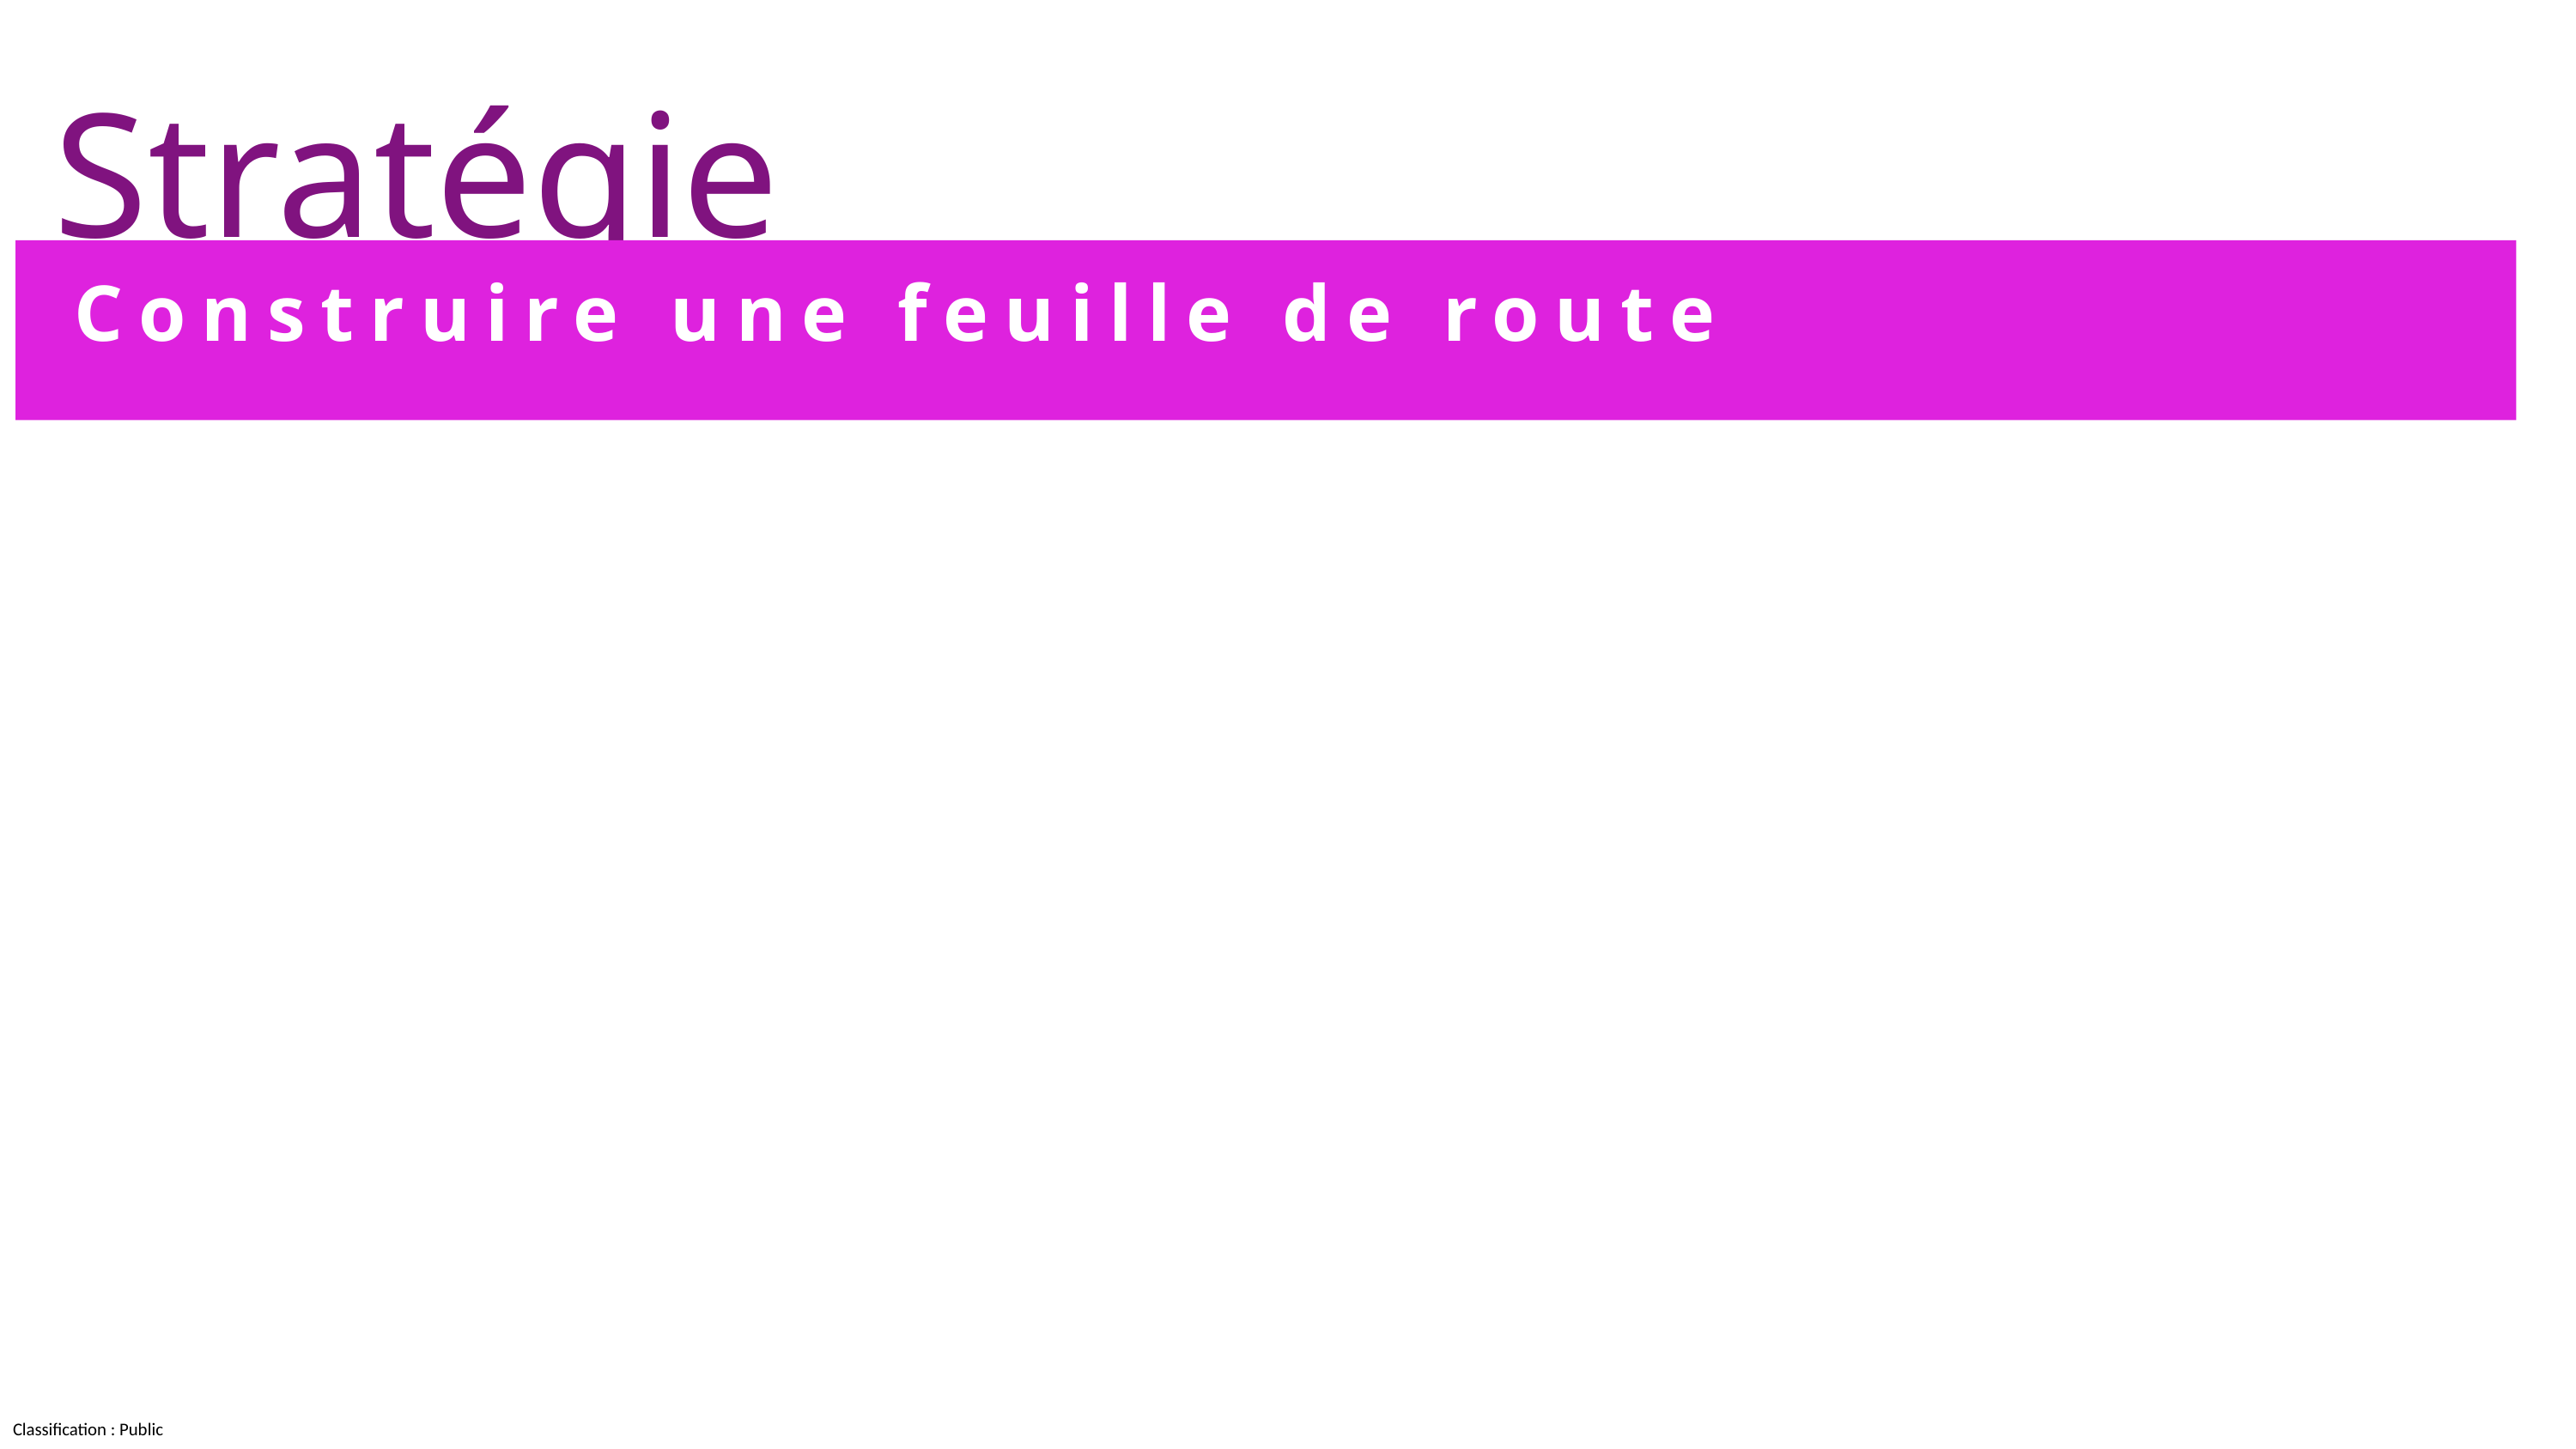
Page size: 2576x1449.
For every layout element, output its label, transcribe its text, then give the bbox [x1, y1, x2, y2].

text_box [14, 239, 2518, 422]
text_box Stratégie [53, 0, 2576, 272]
text_box Construire une feuille de route [74, 263, 2458, 357]
